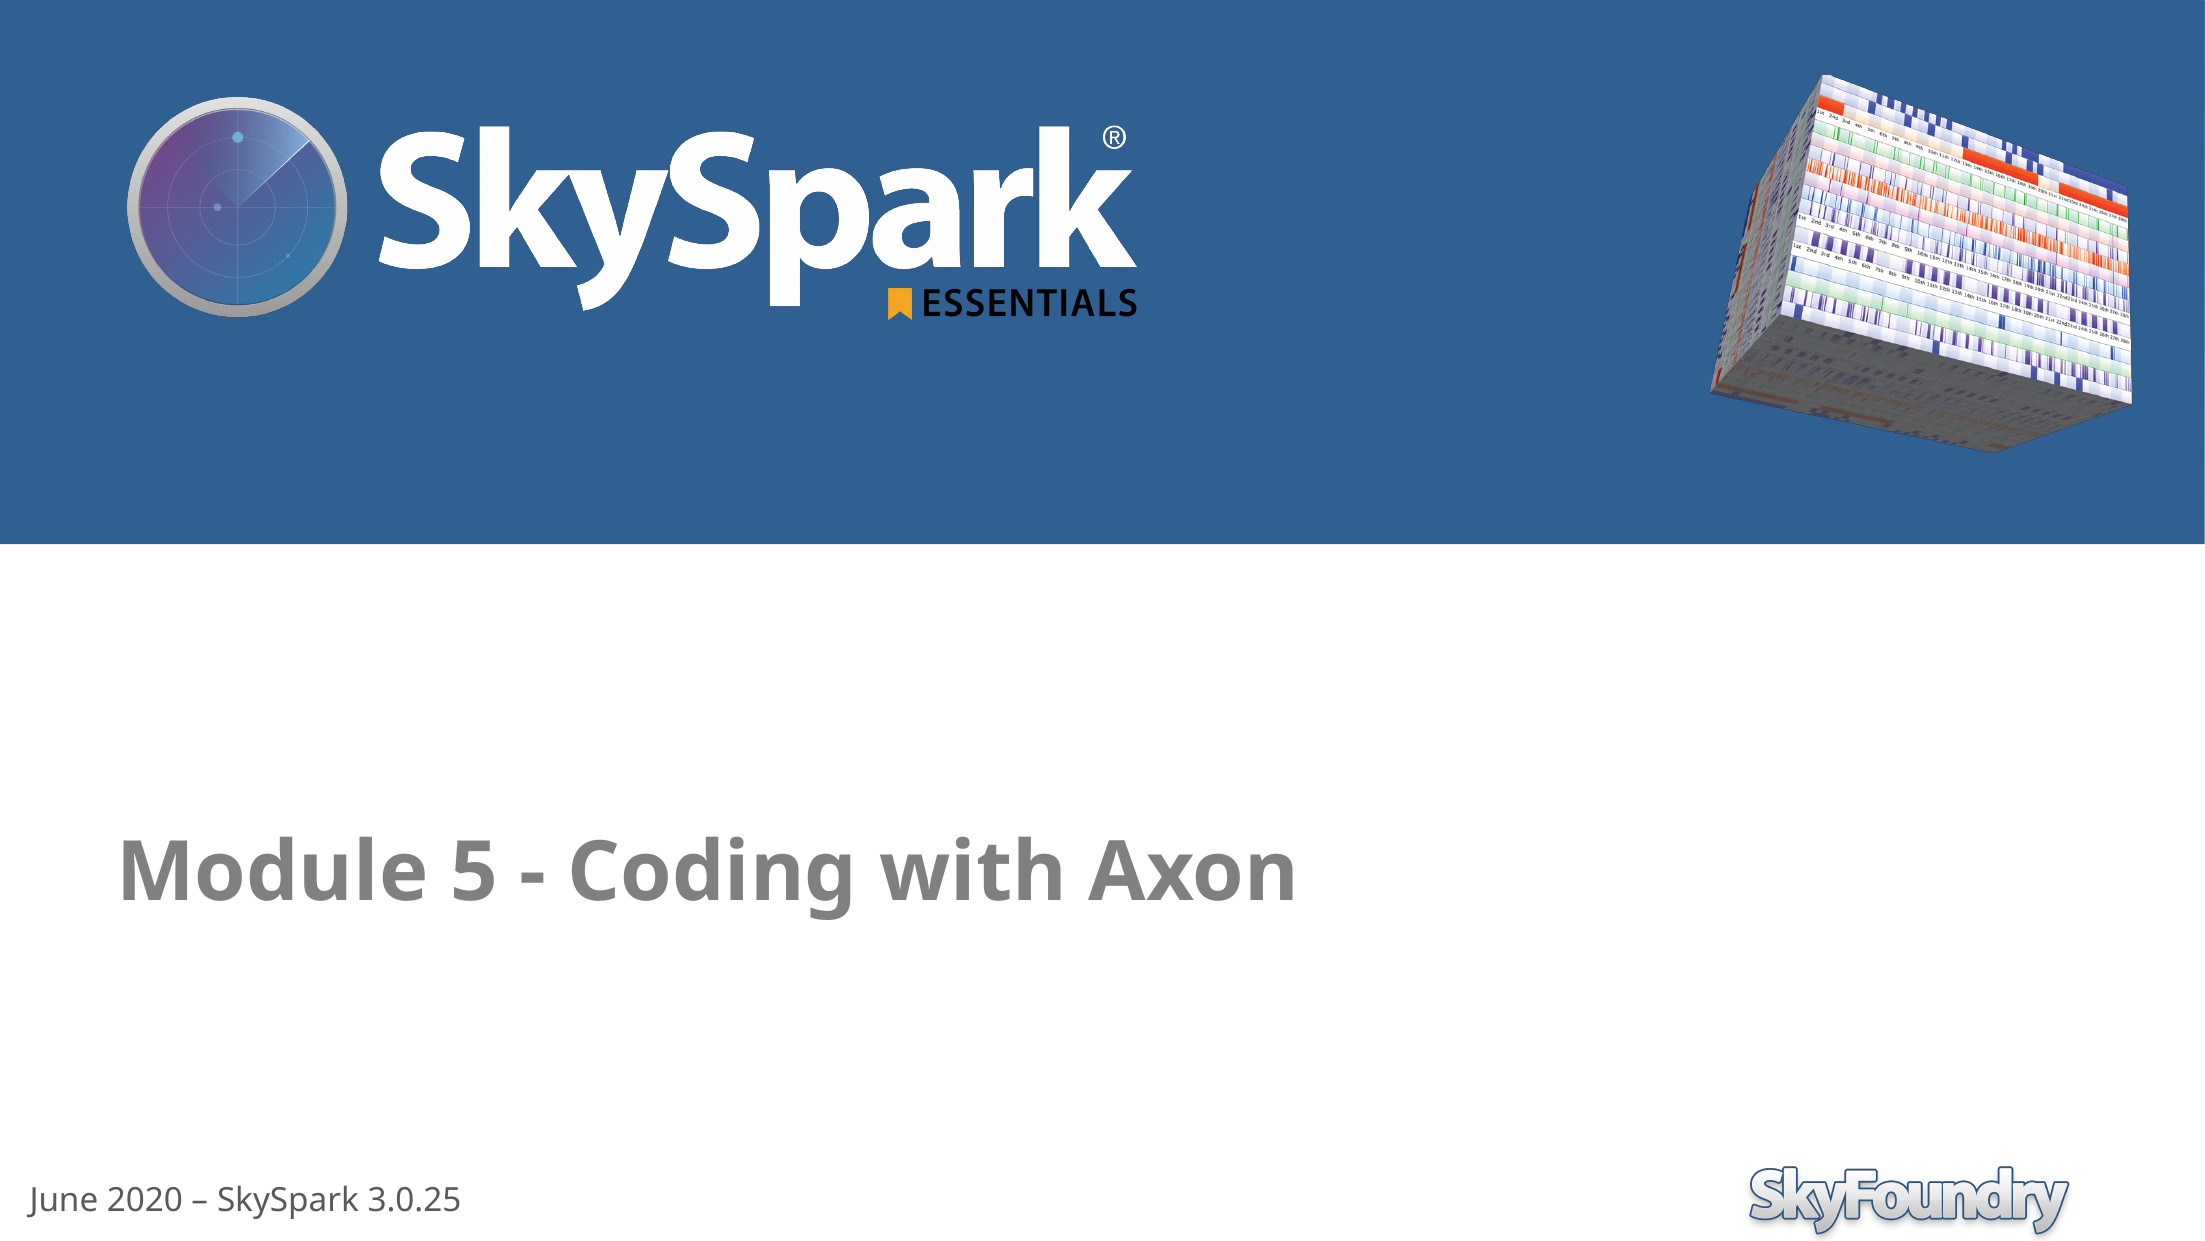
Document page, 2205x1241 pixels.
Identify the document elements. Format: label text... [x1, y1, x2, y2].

list Module 5 - Coding with Axon [101, 821, 2165, 934]
picture [127, 82, 1140, 325]
picture [1739, 1145, 2076, 1241]
picture [1693, 75, 2147, 470]
